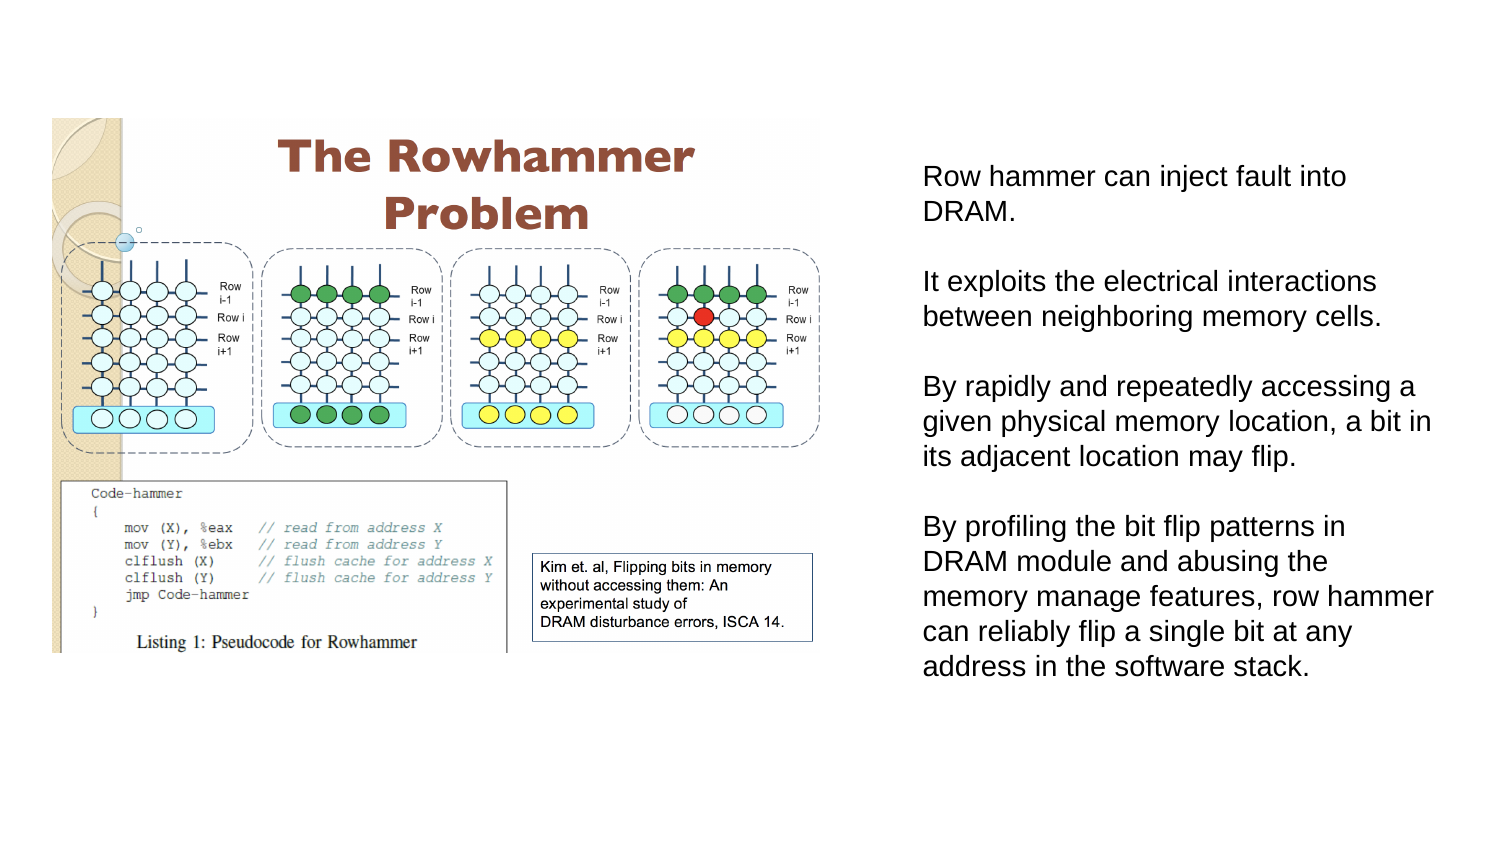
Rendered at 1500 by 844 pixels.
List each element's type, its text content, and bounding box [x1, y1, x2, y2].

picture [52, 118, 820, 653]
text_box Row hammer can inject fault into DRAM. It exploits the electrical interactions between neighboring memory cells. By rapidly and repeatedly accessing a given physical memory location, a bit in its adjacent location may flip. By profiling the bit flip patterns in DRAM module and abusing the memory manage features, row hammer can reliably flip a single bit at any address in the software stack. [907, 142, 1455, 698]
